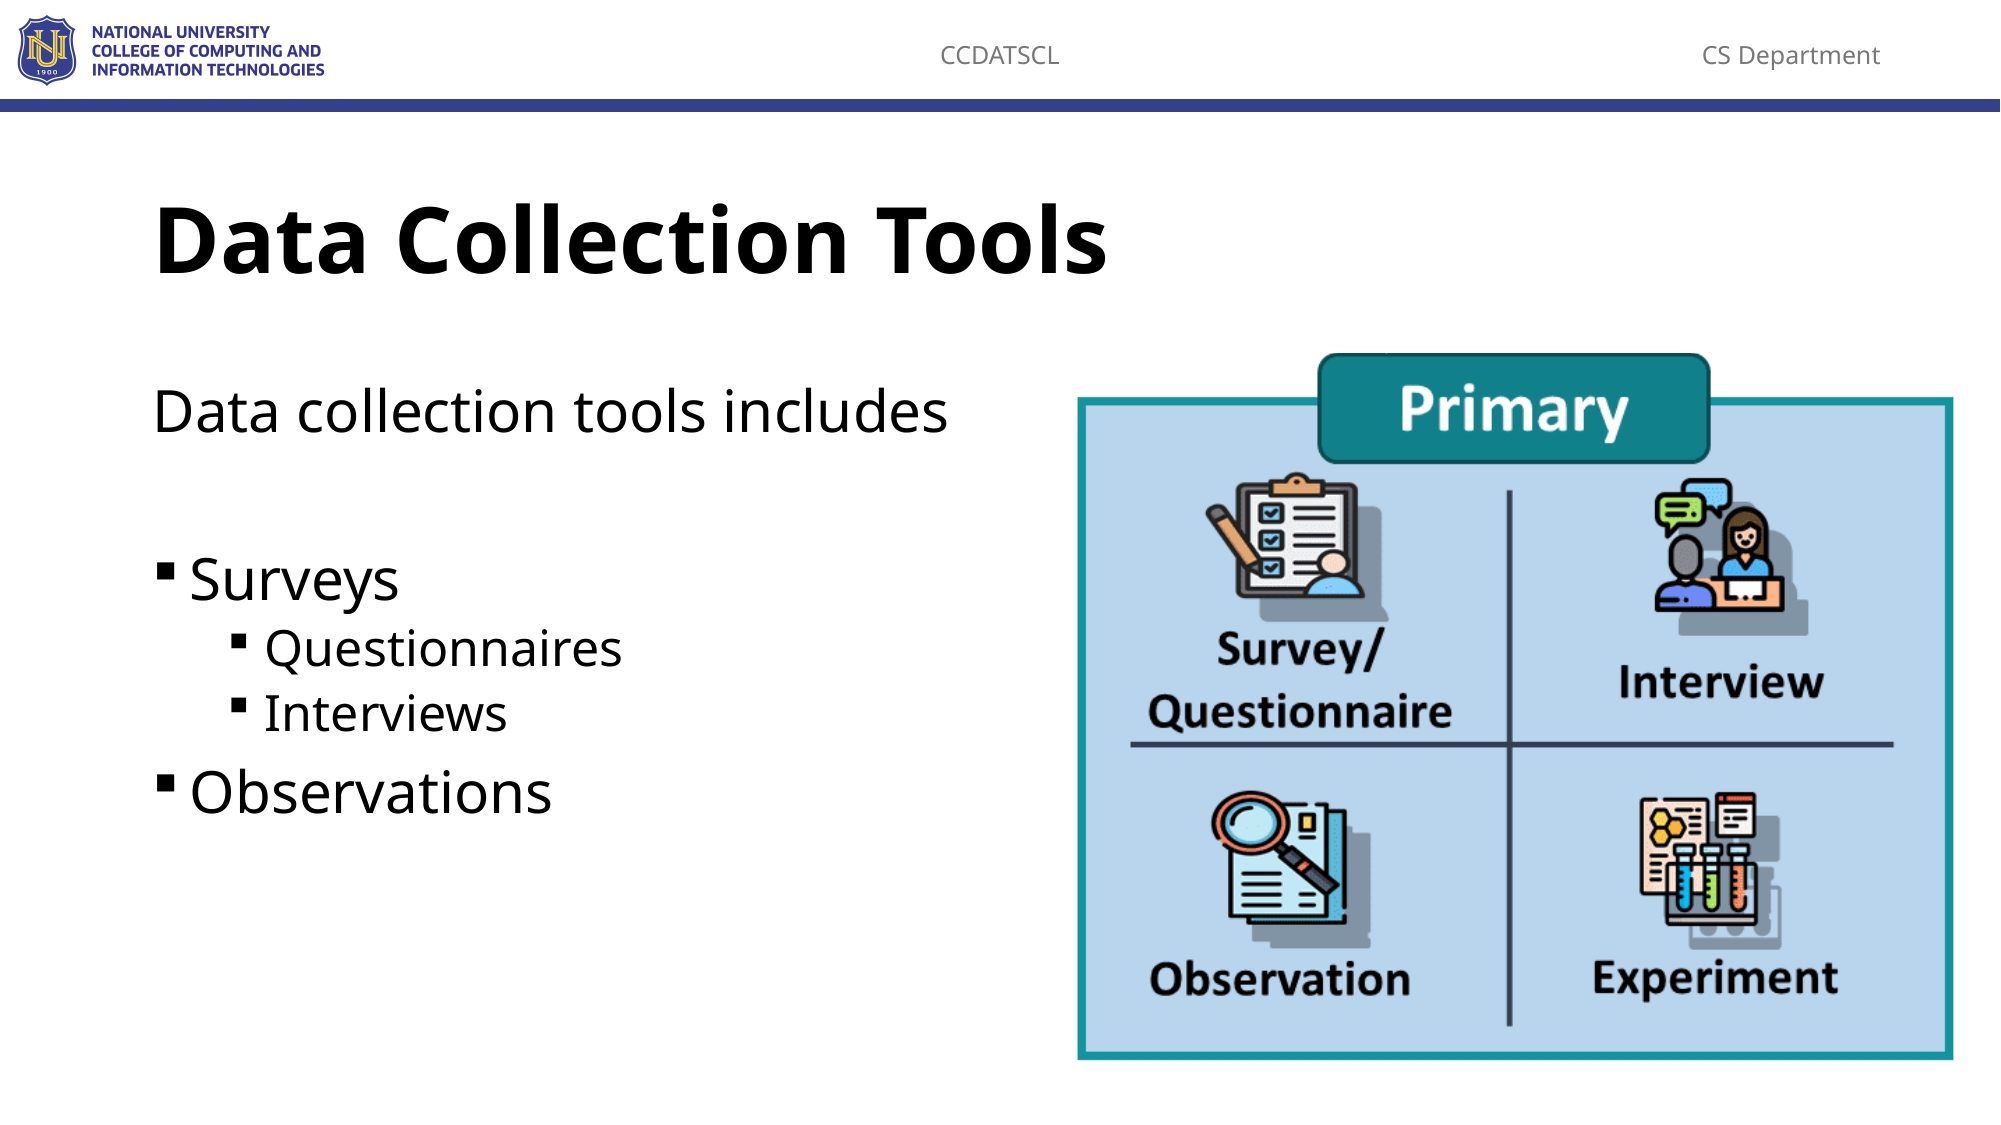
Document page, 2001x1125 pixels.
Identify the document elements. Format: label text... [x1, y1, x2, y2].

picture [1067, 352, 1962, 1085]
list Data collection tools includes Surveys Questionnaires Interviews Observations [137, 375, 1863, 1089]
picture [0, 0, 337, 99]
title Data Collection Tools [137, 135, 1863, 353]
